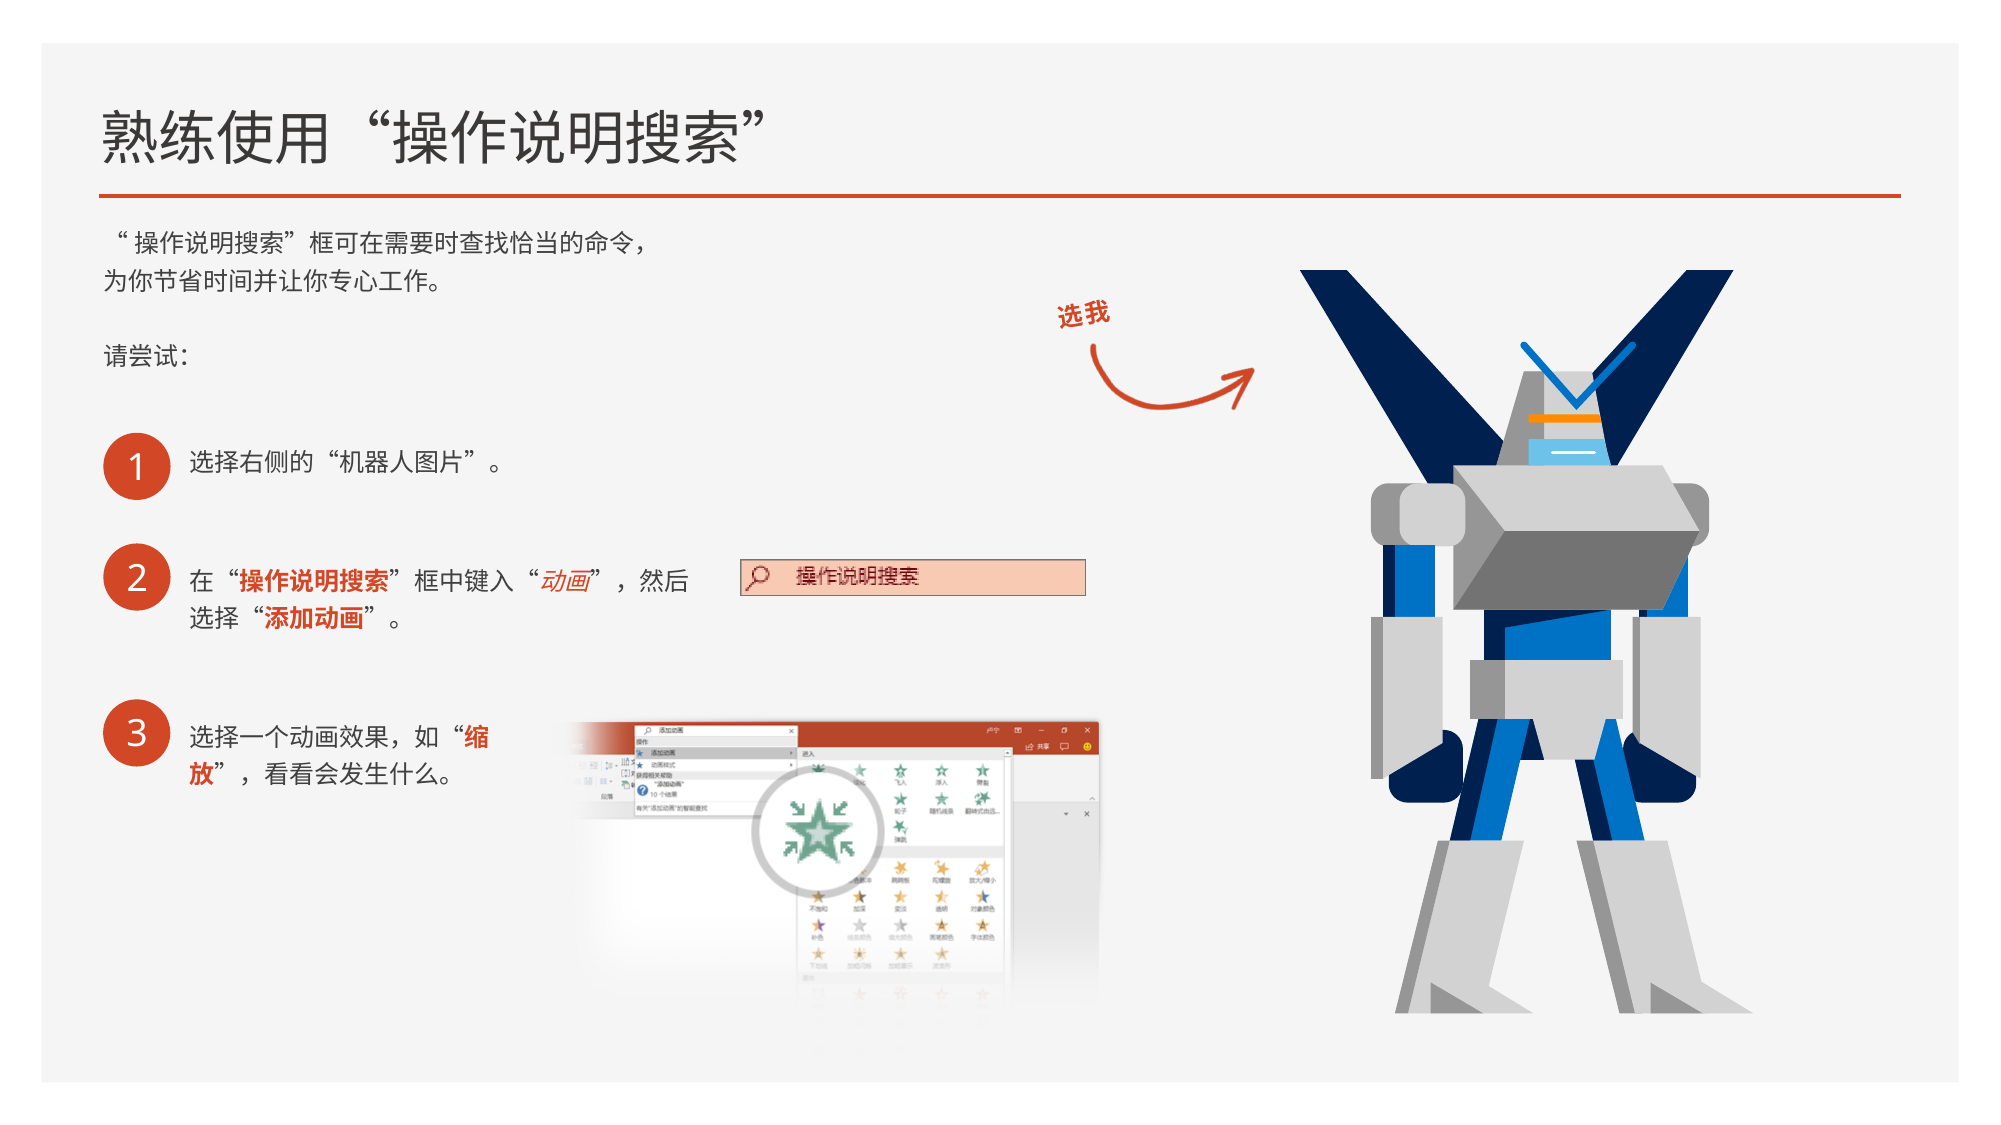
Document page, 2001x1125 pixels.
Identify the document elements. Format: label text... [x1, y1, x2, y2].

text_box 选择一个动画效果，如“缩放”，看看会发生什么。 [174, 706, 525, 944]
text_box 选我 [972, 274, 1191, 379]
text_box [91, 699, 183, 767]
text_box 选择右侧的“机器人图片”。 [174, 439, 687, 517]
picture [1297, 269, 1754, 1014]
picture [528, 667, 1153, 1068]
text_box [91, 543, 184, 611]
title 熟练使用“操作说明搜索” [85, 73, 1214, 179]
picture [1076, 274, 1275, 466]
text_box “操作说明搜索”框可在需要时查找恰当的命令， 为你节省时间并让你专心工作。 请尝试： [88, 212, 928, 416]
picture [740, 559, 1086, 596]
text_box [91, 432, 184, 500]
text_box 在“操作说明搜索”框中键入“动画”，然后选择“添加动画”。 [174, 550, 717, 700]
